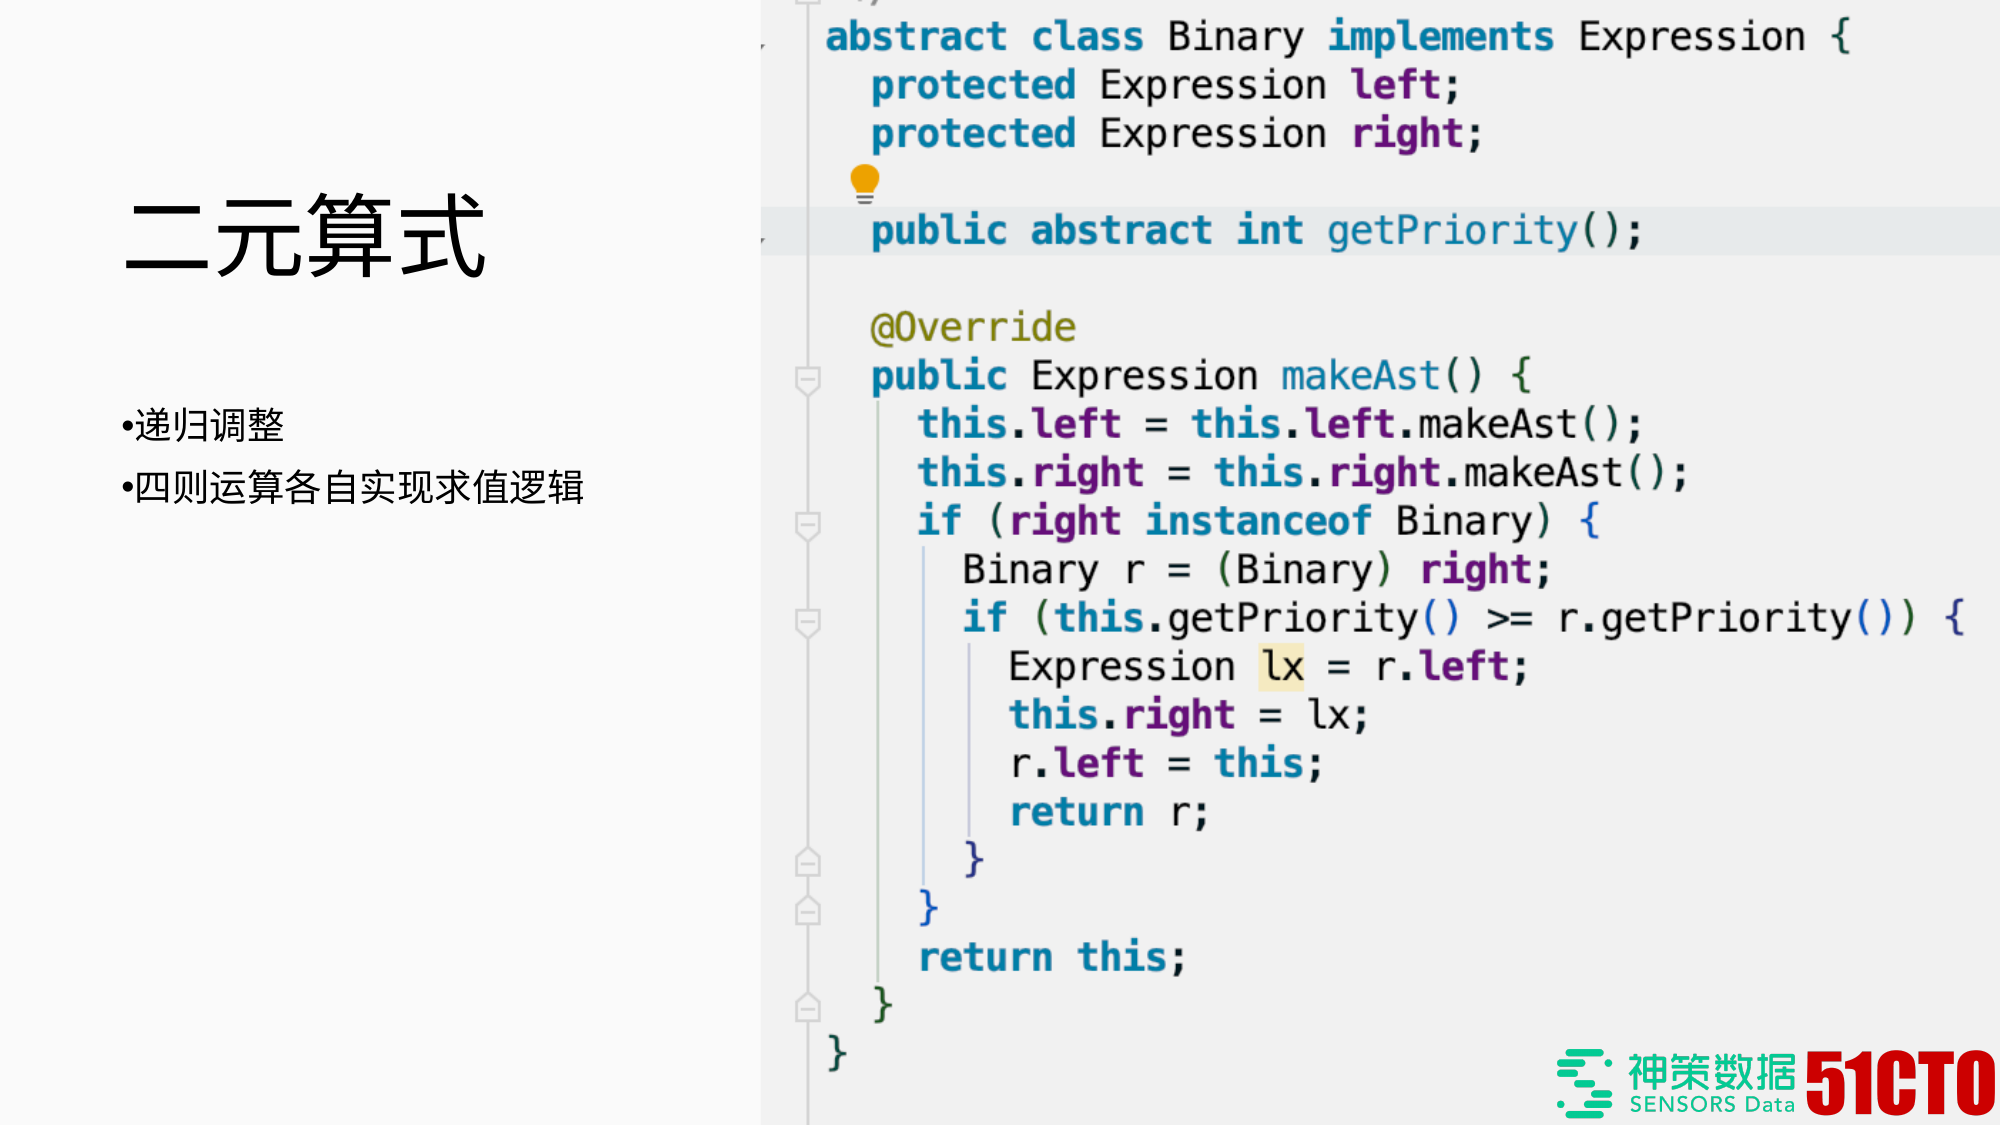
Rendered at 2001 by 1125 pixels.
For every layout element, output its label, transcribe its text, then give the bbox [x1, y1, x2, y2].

picture [760, 0, 2000, 1125]
title 二元算式 [106, 103, 706, 379]
list 递归调整 四则运算各自实现求值逻辑 [106, 399, 706, 1021]
